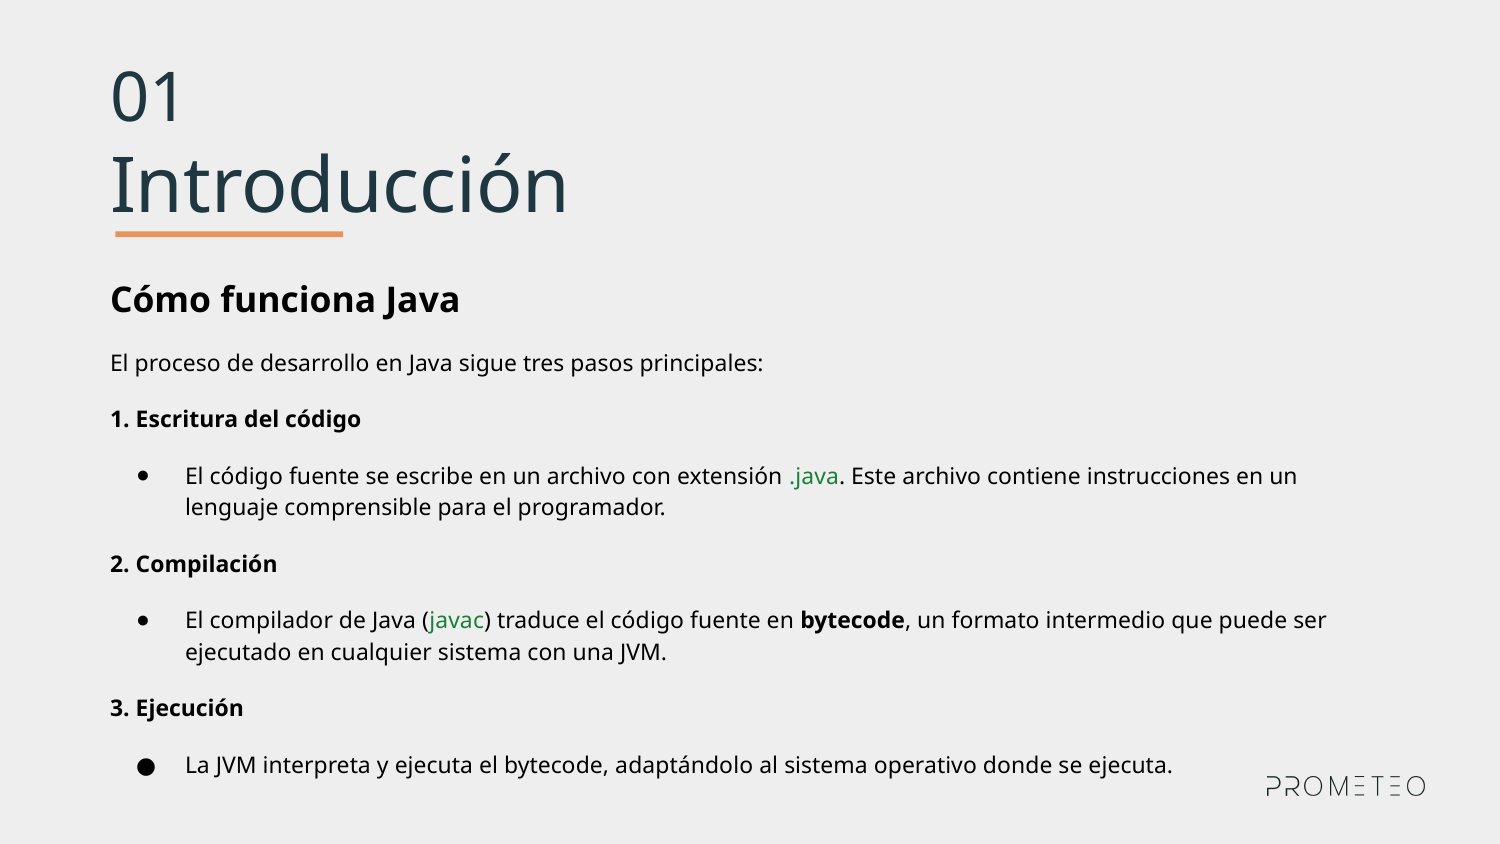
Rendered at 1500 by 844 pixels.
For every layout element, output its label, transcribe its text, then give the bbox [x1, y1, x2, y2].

text_box [115, 231, 344, 238]
text_box 01 Introducción [94, 37, 672, 256]
picture [1267, 776, 1425, 797]
text_box Cómo funciona Java El proceso de desarrollo en Java sigue tres pasos principales: 1. Escritura del código El código fuente se escribe en un archivo con extensión .java. Este archivo contiene instrucciones en un lenguaje comprensible para el programador. 2. Compilación El compilador de Java (javac) traduce el código fuente en bytecode, un formato intermedio que puede ser ejecutado en cualquier sistema con una JVM. 3. Ejecución La JVM interpreta y ejecuta el bytecode, adaptándolo al sistema operativo donde se ejecuta. [94, 255, 1354, 793]
